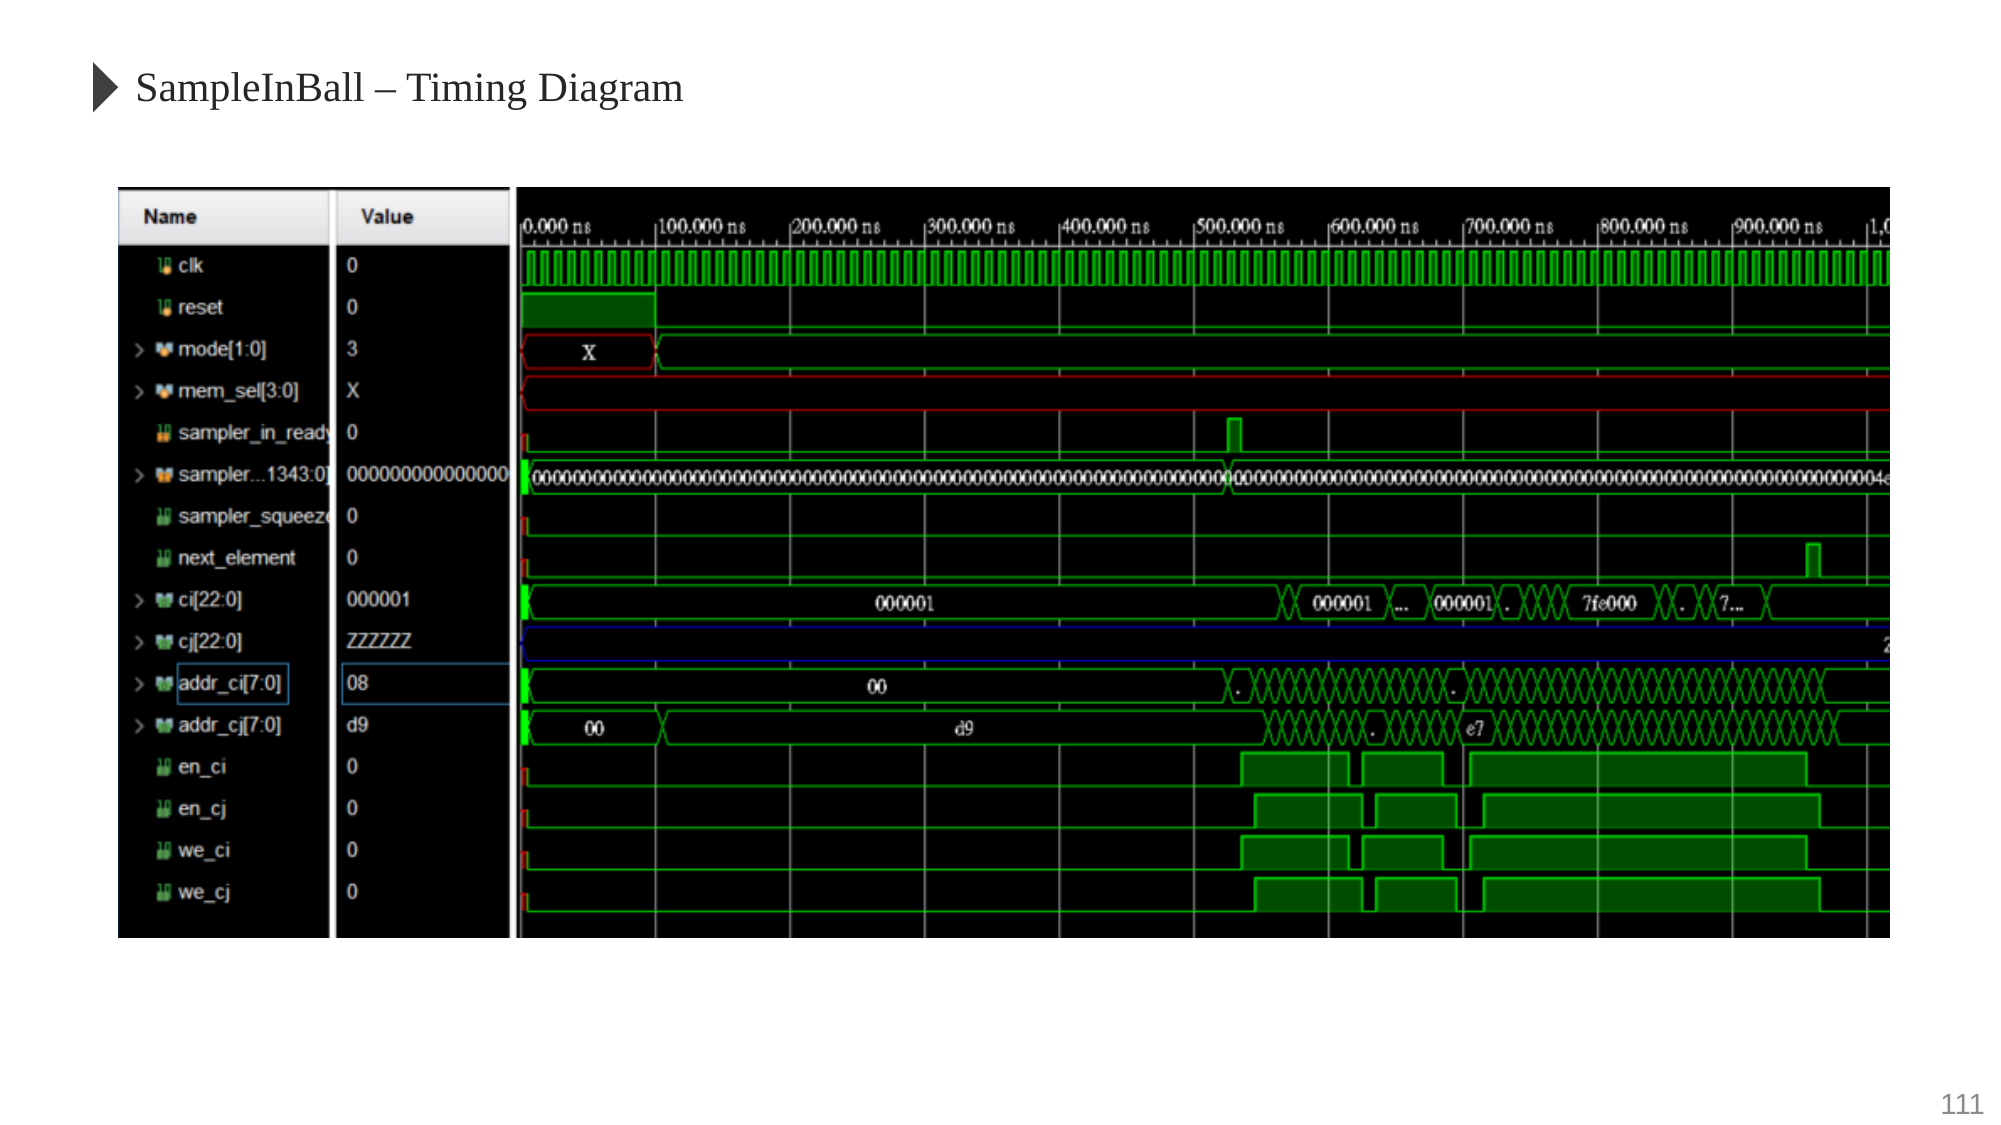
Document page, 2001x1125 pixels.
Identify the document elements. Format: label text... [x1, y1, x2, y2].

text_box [93, 52, 711, 118]
slide_number 111 [1550, 1072, 2000, 1125]
picture [118, 187, 1890, 938]
